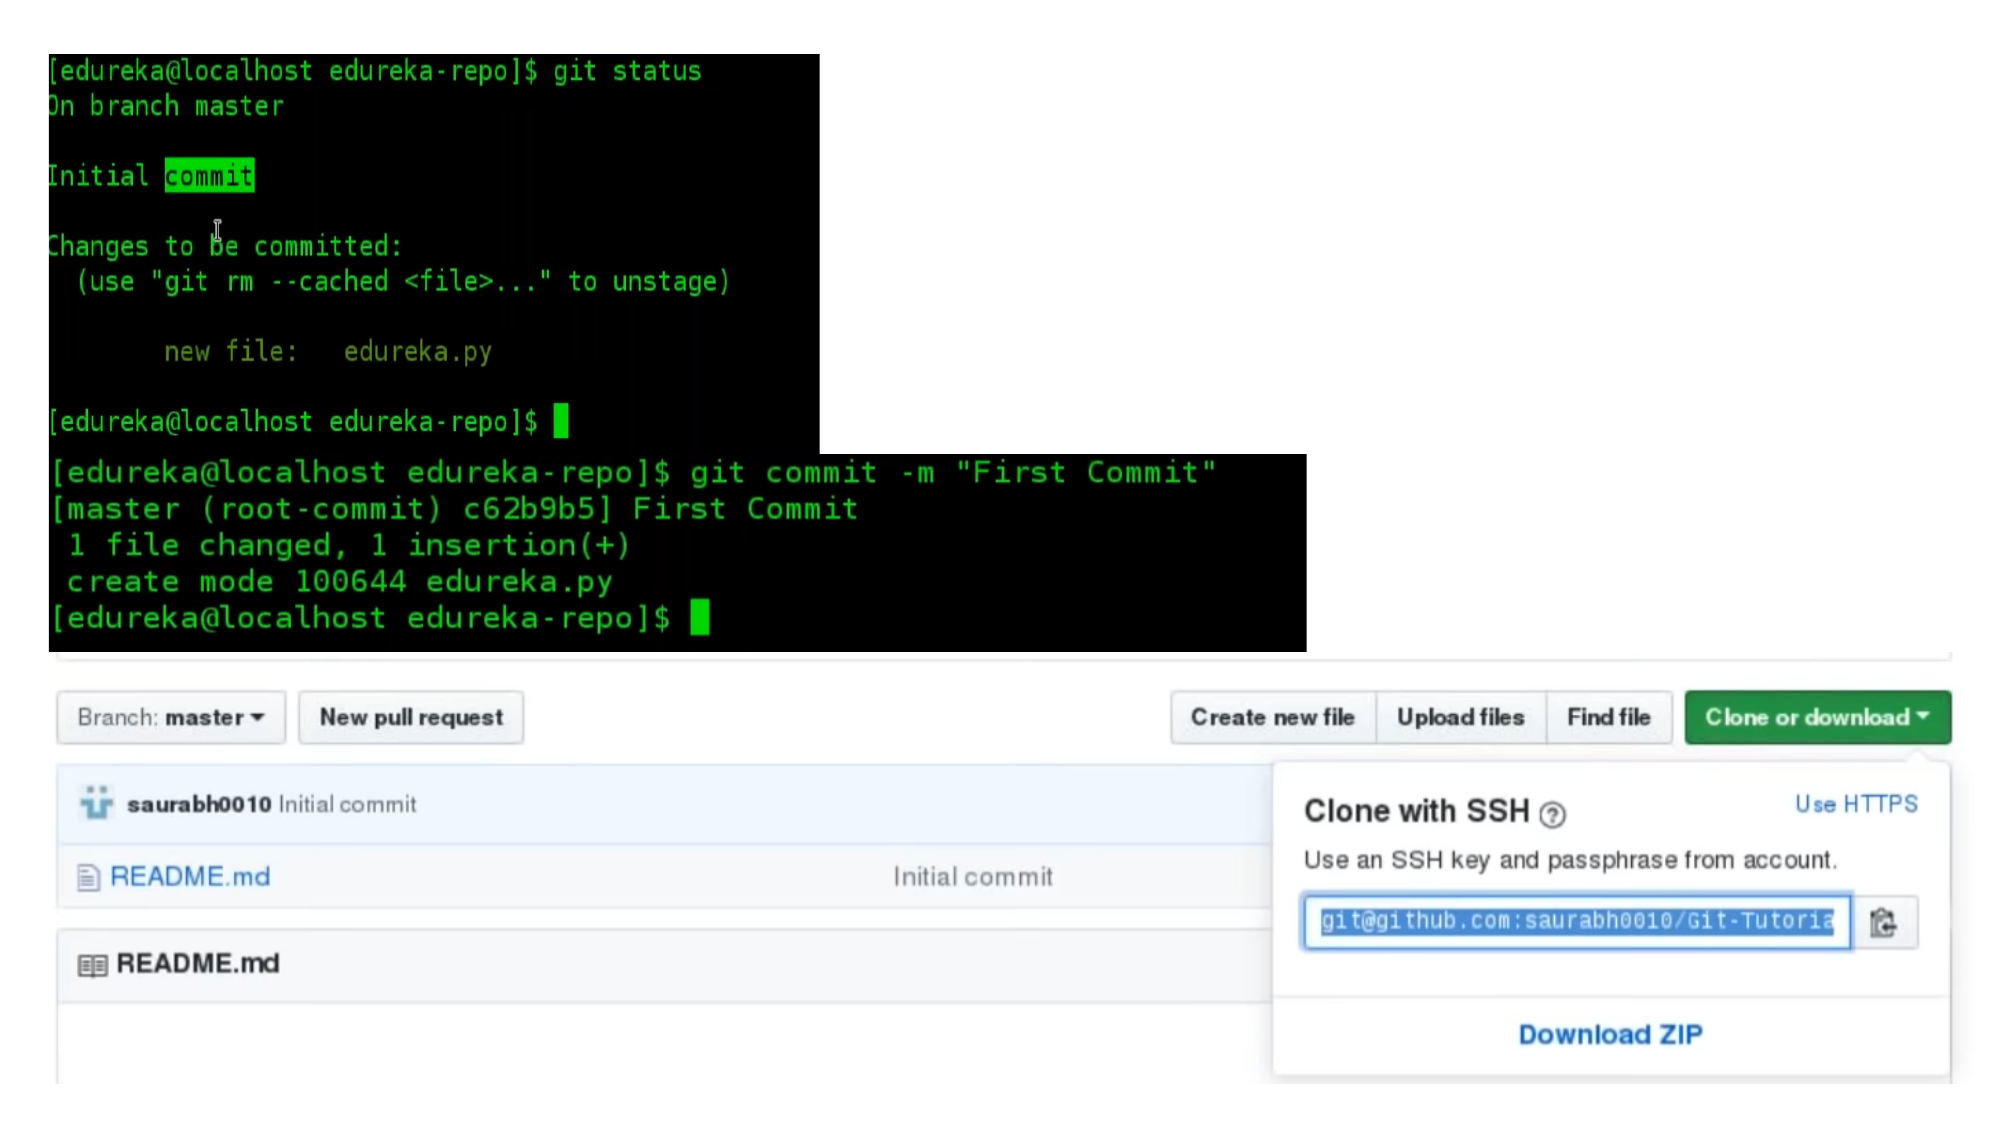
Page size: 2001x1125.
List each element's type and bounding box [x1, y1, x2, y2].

picture [48, 54, 1981, 1084]
